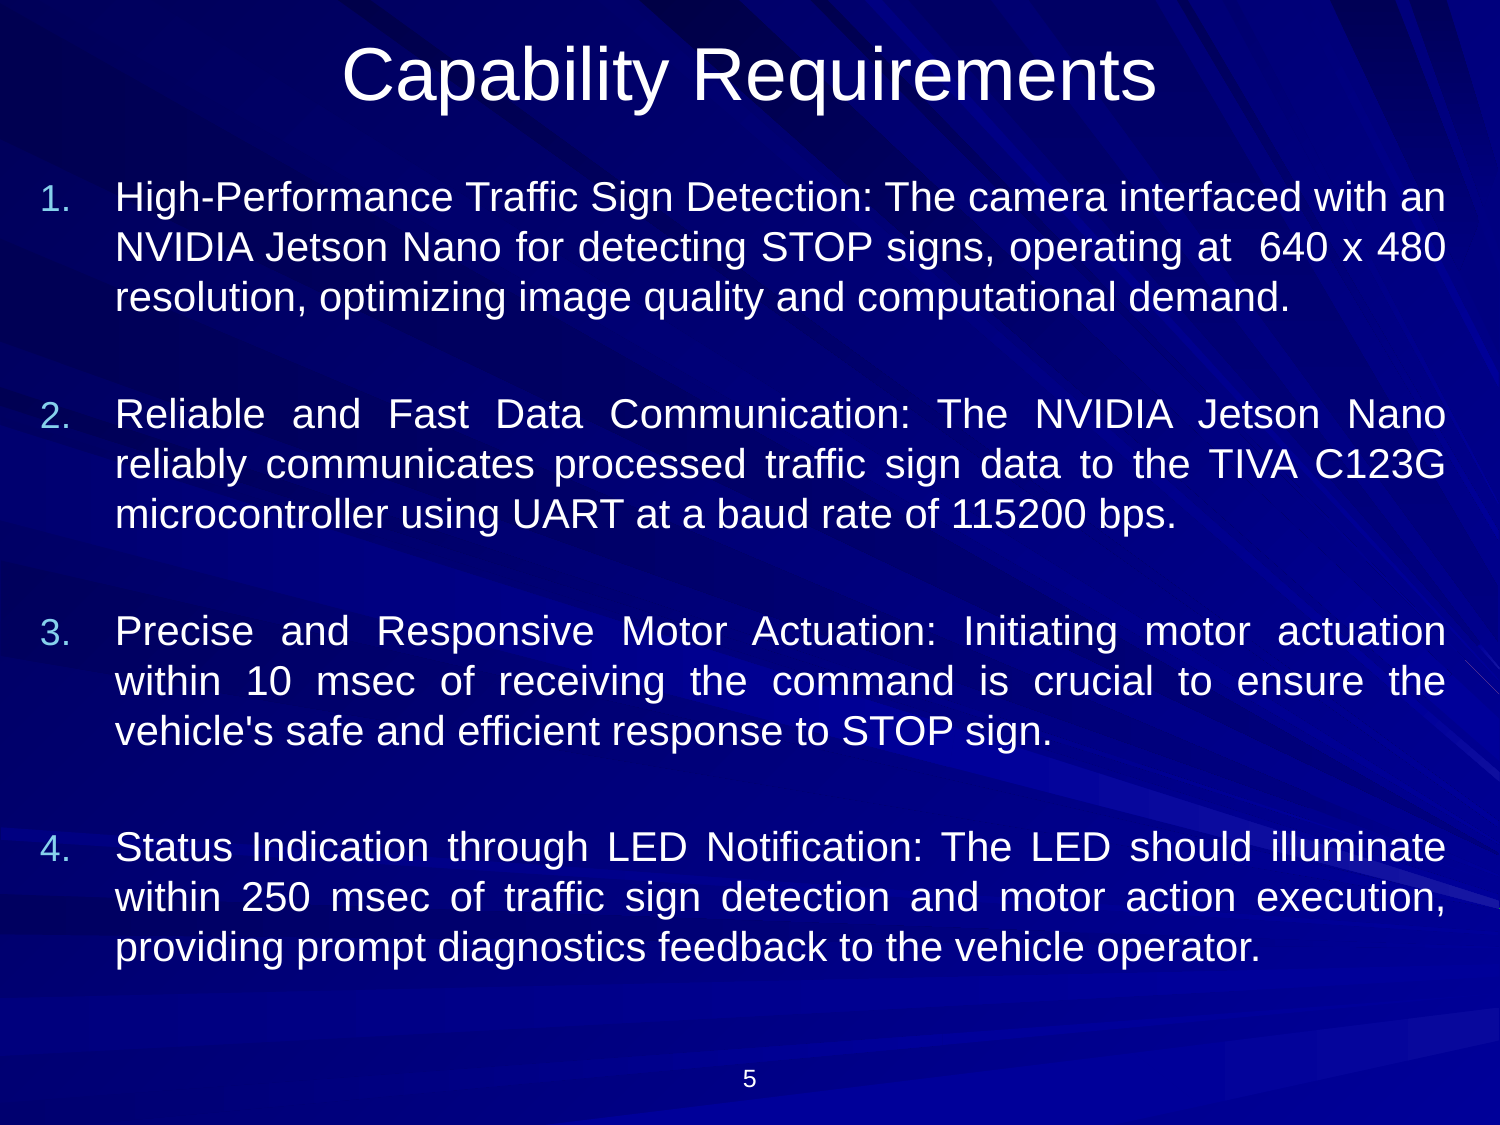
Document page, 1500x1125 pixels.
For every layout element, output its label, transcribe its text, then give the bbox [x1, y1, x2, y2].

list High-Performance Traffic Sign Detection: The camera interfaced with an NVIDIA Jetson Nano for detecting STOP signs, operating at 640 x 480 resolution, optimizing image quality and computational demand. Reliable and Fast Data Communication: The NVIDIA Jetson Nano reliably communicates processed traffic sign data to the TIVA C123G microcontroller using UART at a baud rate of 115200 bps. Precise and Responsive Motor Actuation: Initiating motor actuation within 10 msec of receiving the command is crucial to ensure the vehicle's safe and efficient response to STOP sign. Status Indication through LED Notification: The LED should illuminate within 250 msec of traffic sign detection and motor action execution, providing prompt diagnostics feedback to the vehicle operator. [24, 162, 1463, 1101]
footer 5 [74, 1024, 1426, 1101]
title Capability Requirements [74, 0, 1426, 143]
